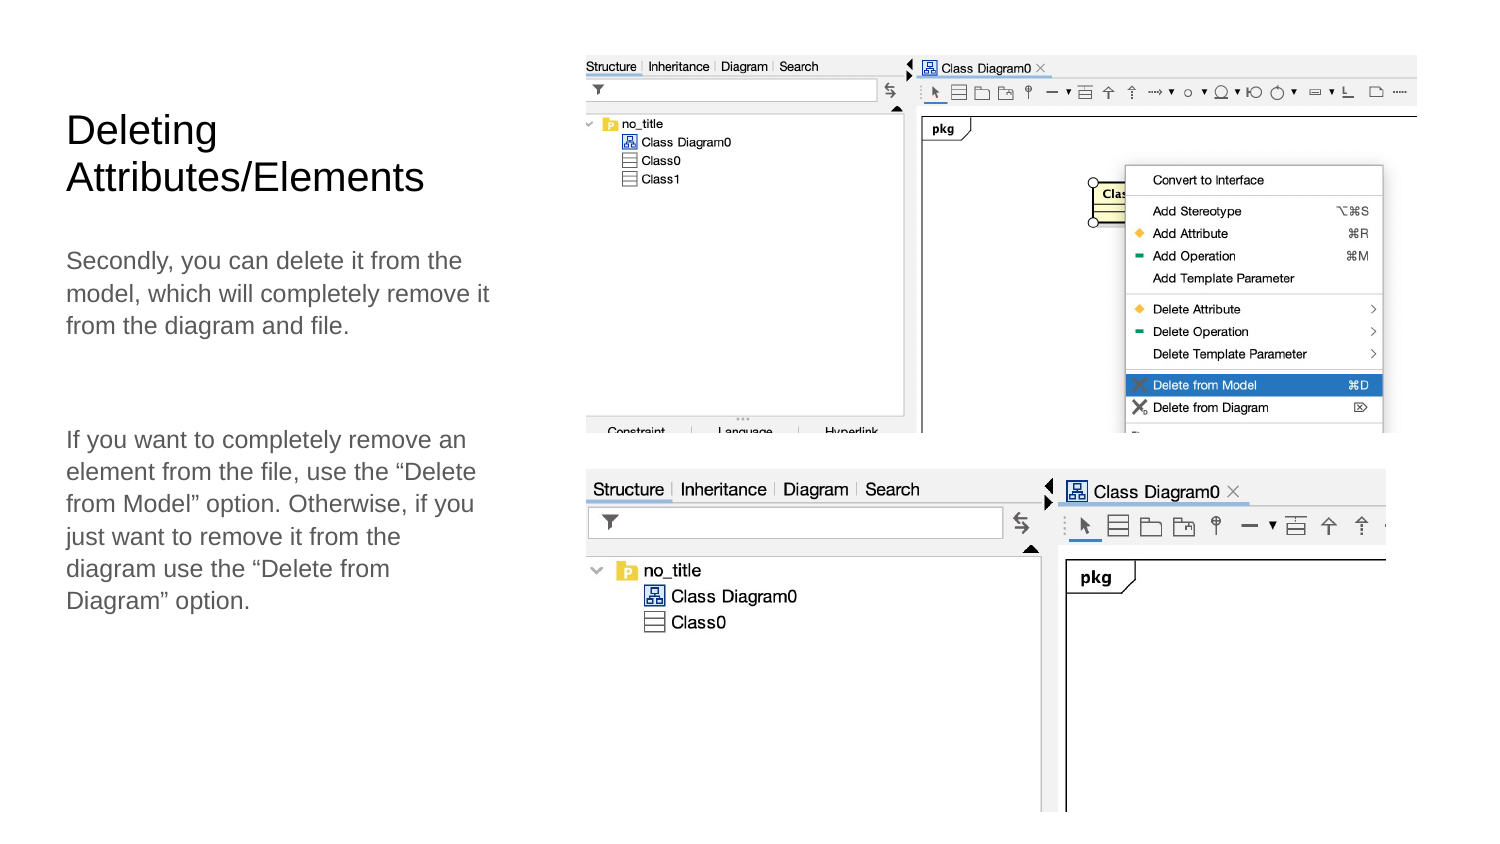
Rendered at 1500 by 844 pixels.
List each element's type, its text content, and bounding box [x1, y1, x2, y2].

list Secondly, you can delete it from the model, which will completely remove it from the diagram and file. If you want to completely remove an element from the file, use the “Delete from Model” option. Otherwise, if you just want to remove it from the diagram use the “Delete from Diagram” option. [51, 227, 512, 750]
picture [586, 469, 1386, 812]
picture [586, 54, 1417, 433]
title Deleting Attributes/Elements [51, 91, 512, 216]
